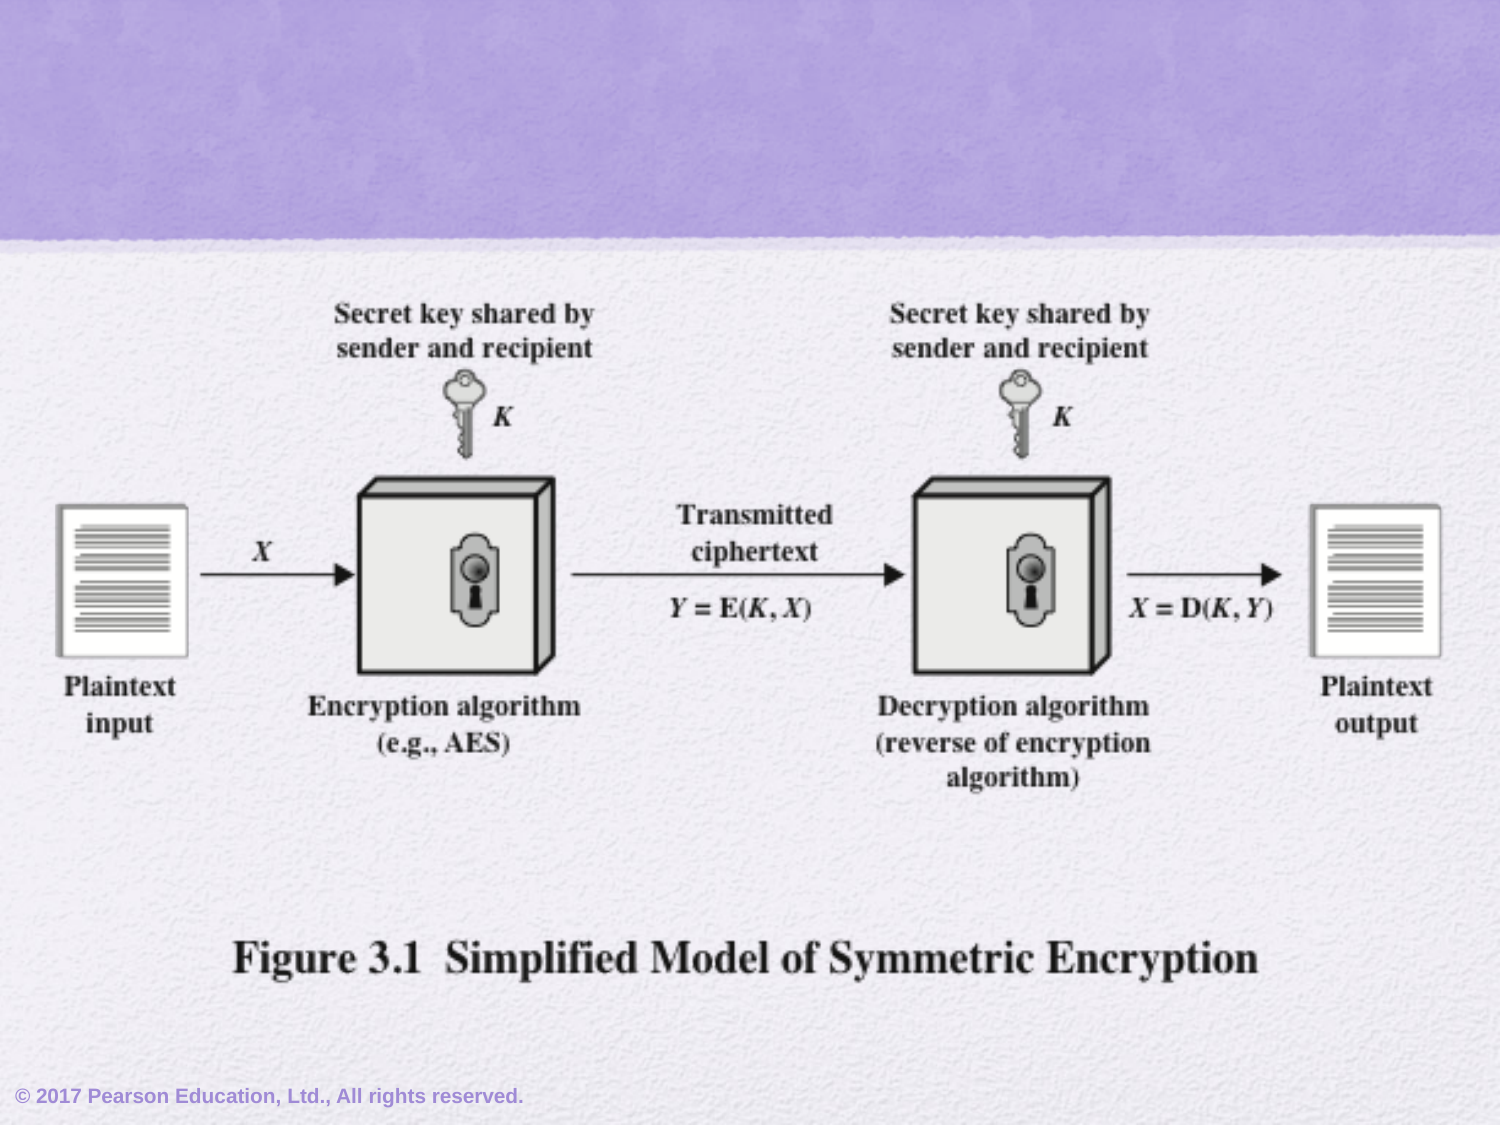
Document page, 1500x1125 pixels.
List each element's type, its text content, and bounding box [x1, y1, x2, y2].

picture [0, 222, 1500, 1125]
footer © 2017 Pearson Education, Ltd., All rights reserved. [0, 1067, 902, 1125]
